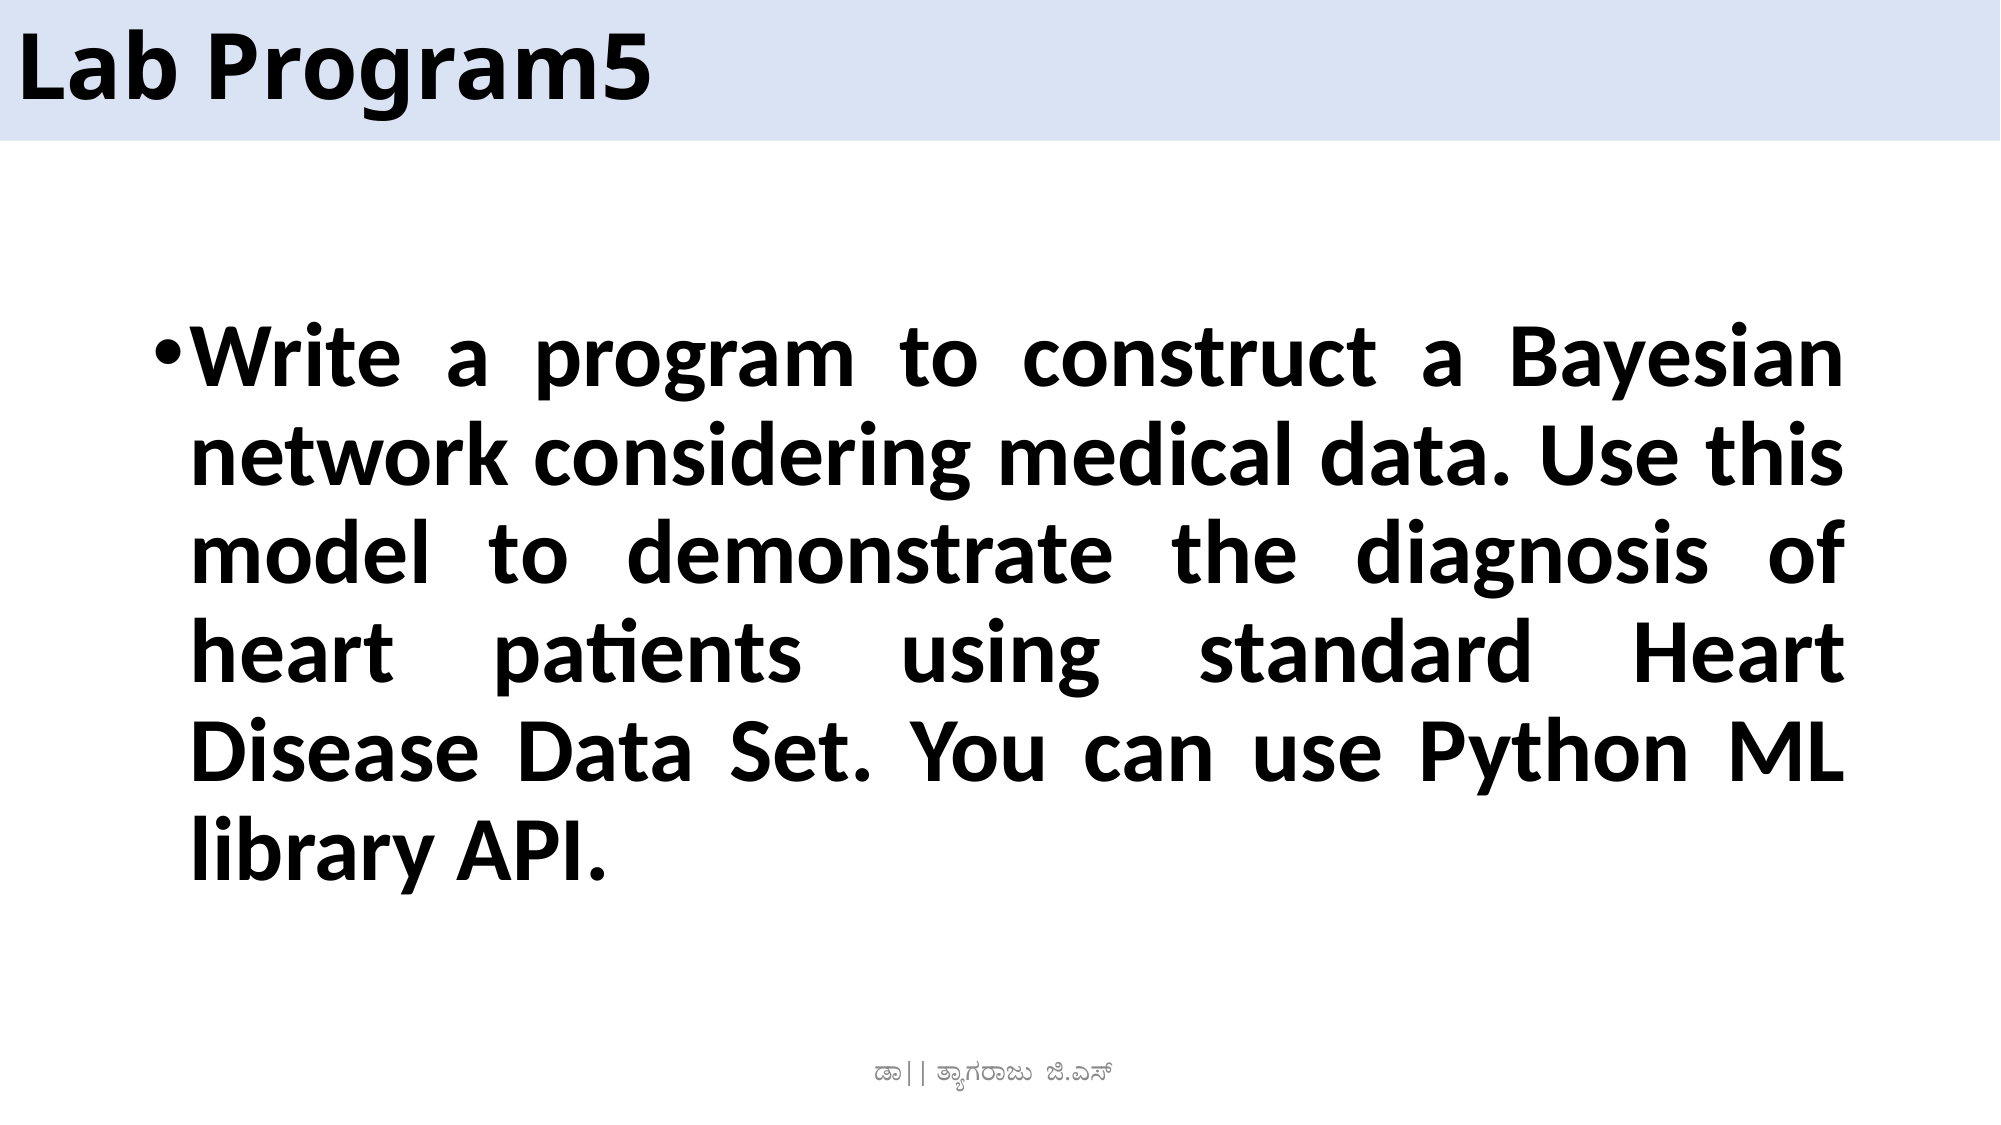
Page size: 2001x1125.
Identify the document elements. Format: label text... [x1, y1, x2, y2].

footer ಡಾ|| ತ್ಯಾಗರಾಜು ಜಿ.ಎಸ್ [662, 1042, 1338, 1103]
title Lab Program5 [0, 0, 2000, 141]
list Write a program to construct a Bayesian network considering medical data. Use this model to demonstrate the diagnosis of heart patients using standard Heart Disease Data Set. You can use Python ML library API. [137, 299, 1863, 1014]
